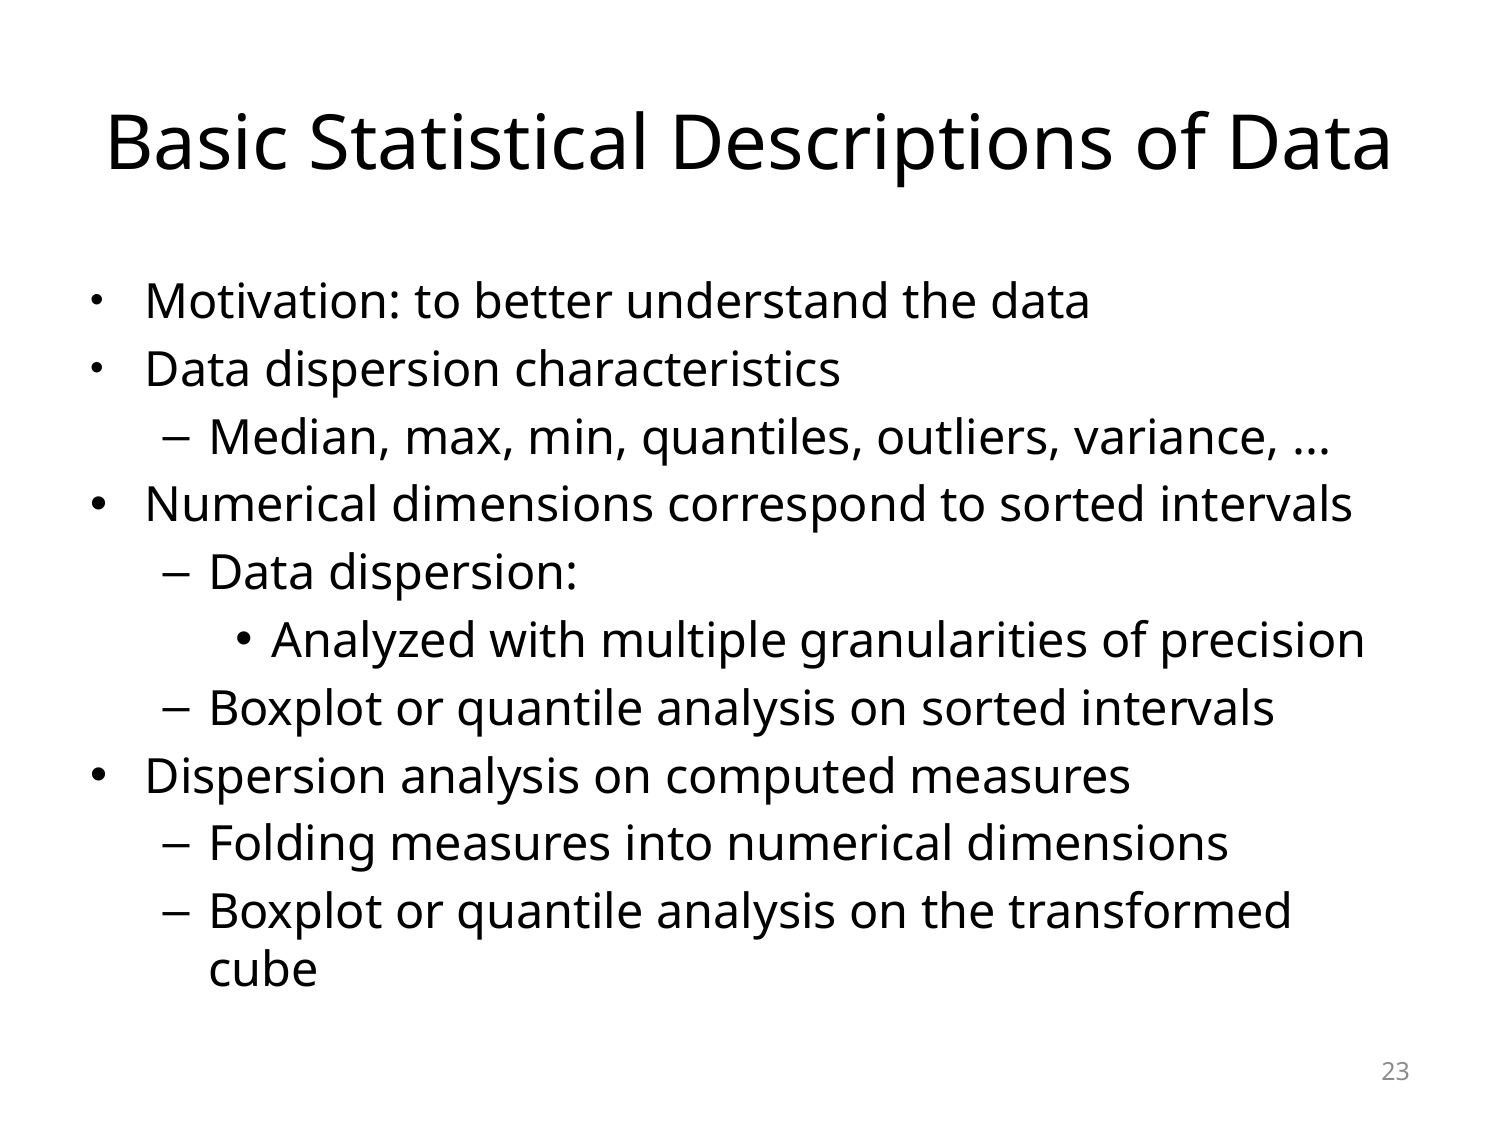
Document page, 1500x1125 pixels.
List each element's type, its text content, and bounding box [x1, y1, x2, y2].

list Motivation: to better understand the data Data dispersion characteristics Median, max, min, quantiles, outliers, variance, ... Numerical dimensions correspond to sorted intervals Data dispersion: Analyzed with multiple granularities of precision Boxplot or quantile analysis on sorted intervals Dispersion analysis on computed measures Folding measures into numerical dimensions Boxplot or quantile analysis on the transformed cube [75, 262, 1425, 1005]
title Basic Statistical Descriptions of Data [75, 45, 1425, 233]
slide_number 23 [1074, 1042, 1425, 1103]
